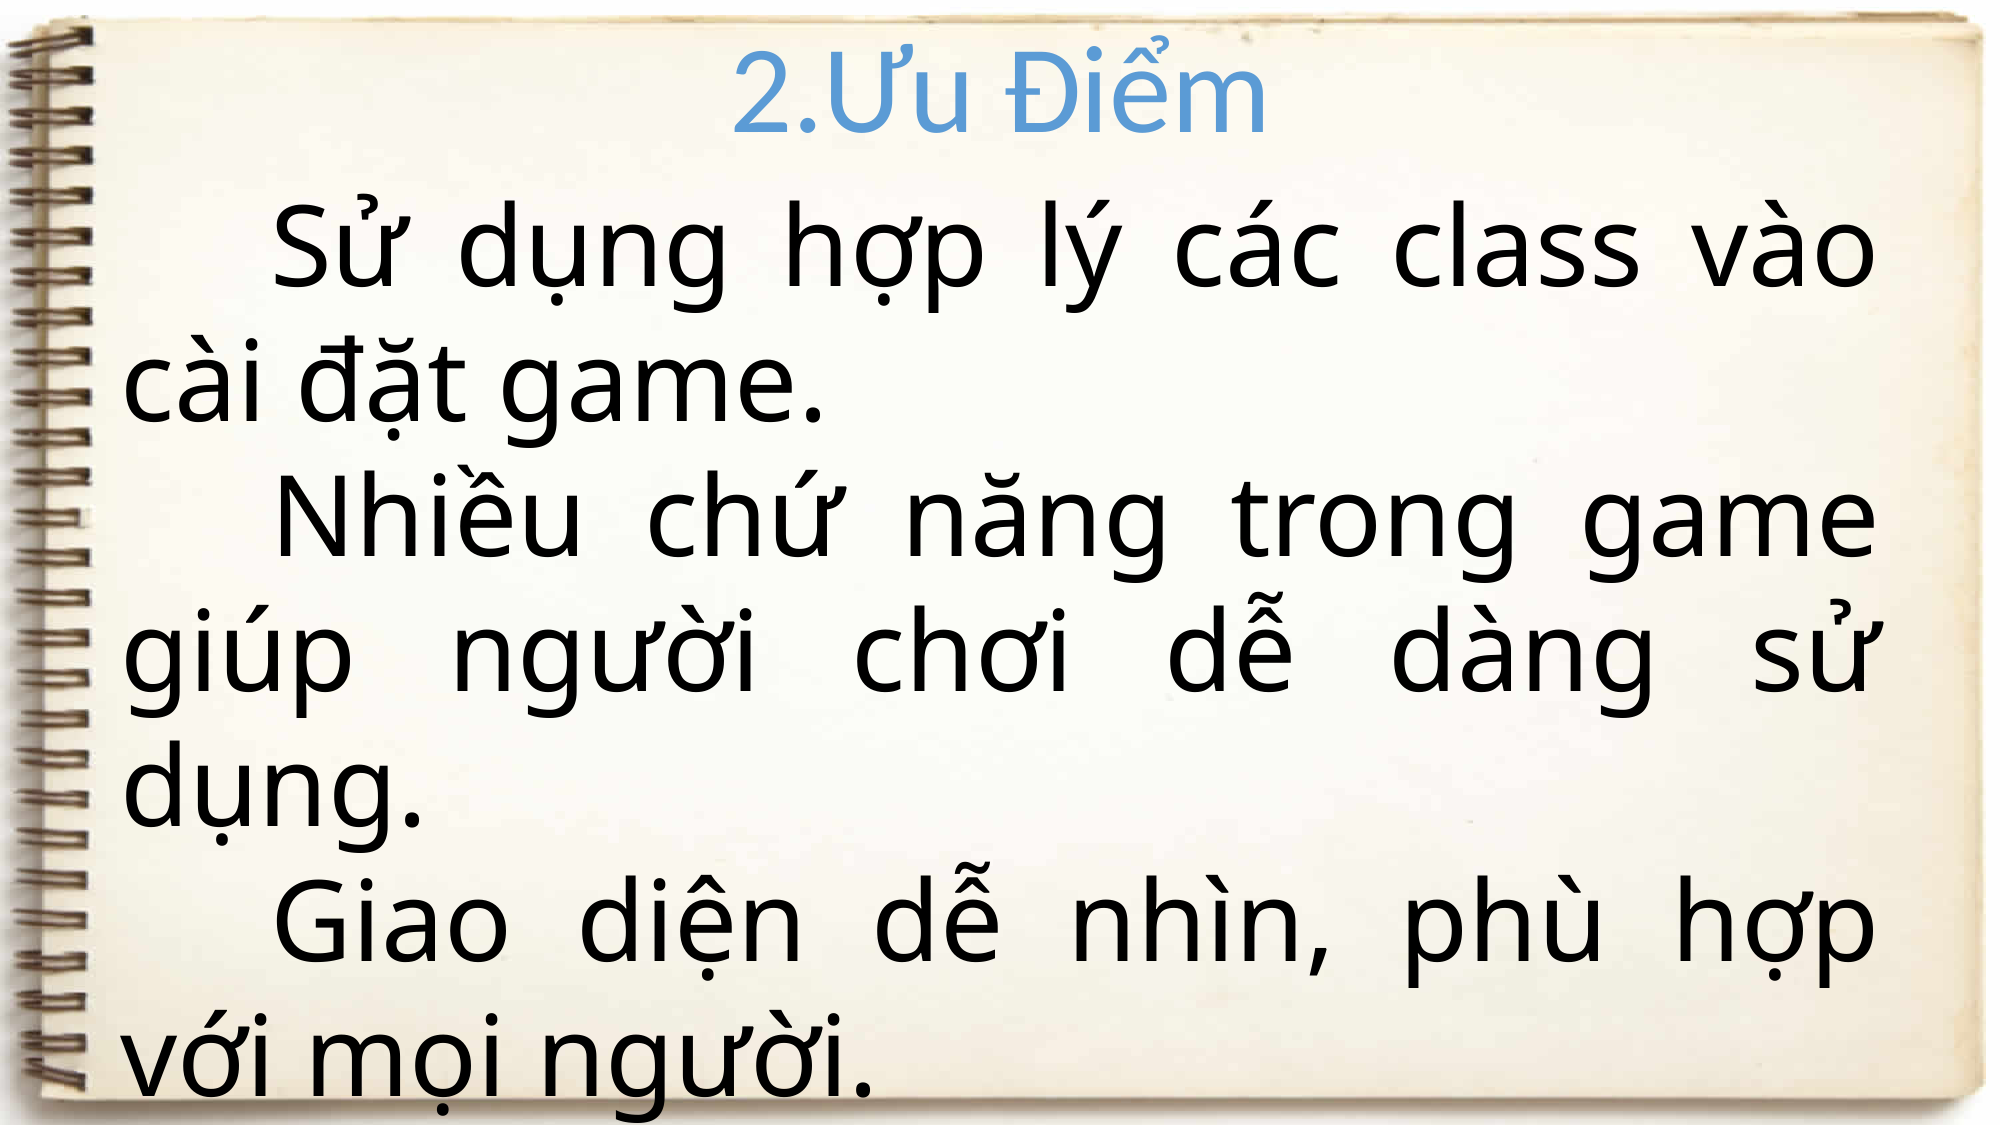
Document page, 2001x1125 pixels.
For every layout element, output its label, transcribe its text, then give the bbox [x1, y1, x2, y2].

text_box 2.Ưu Điểm [431, 0, 1570, 165]
picture [0, 0, 2001, 1125]
text_box Sử dụng hợp lý các class vào cài đặt game. Nhiều chứ năng trong game giúp người chơi dễ dàng sử dụng. Giao diện dễ nhìn, phù hợp với mọi người. [105, 166, 1896, 1125]
